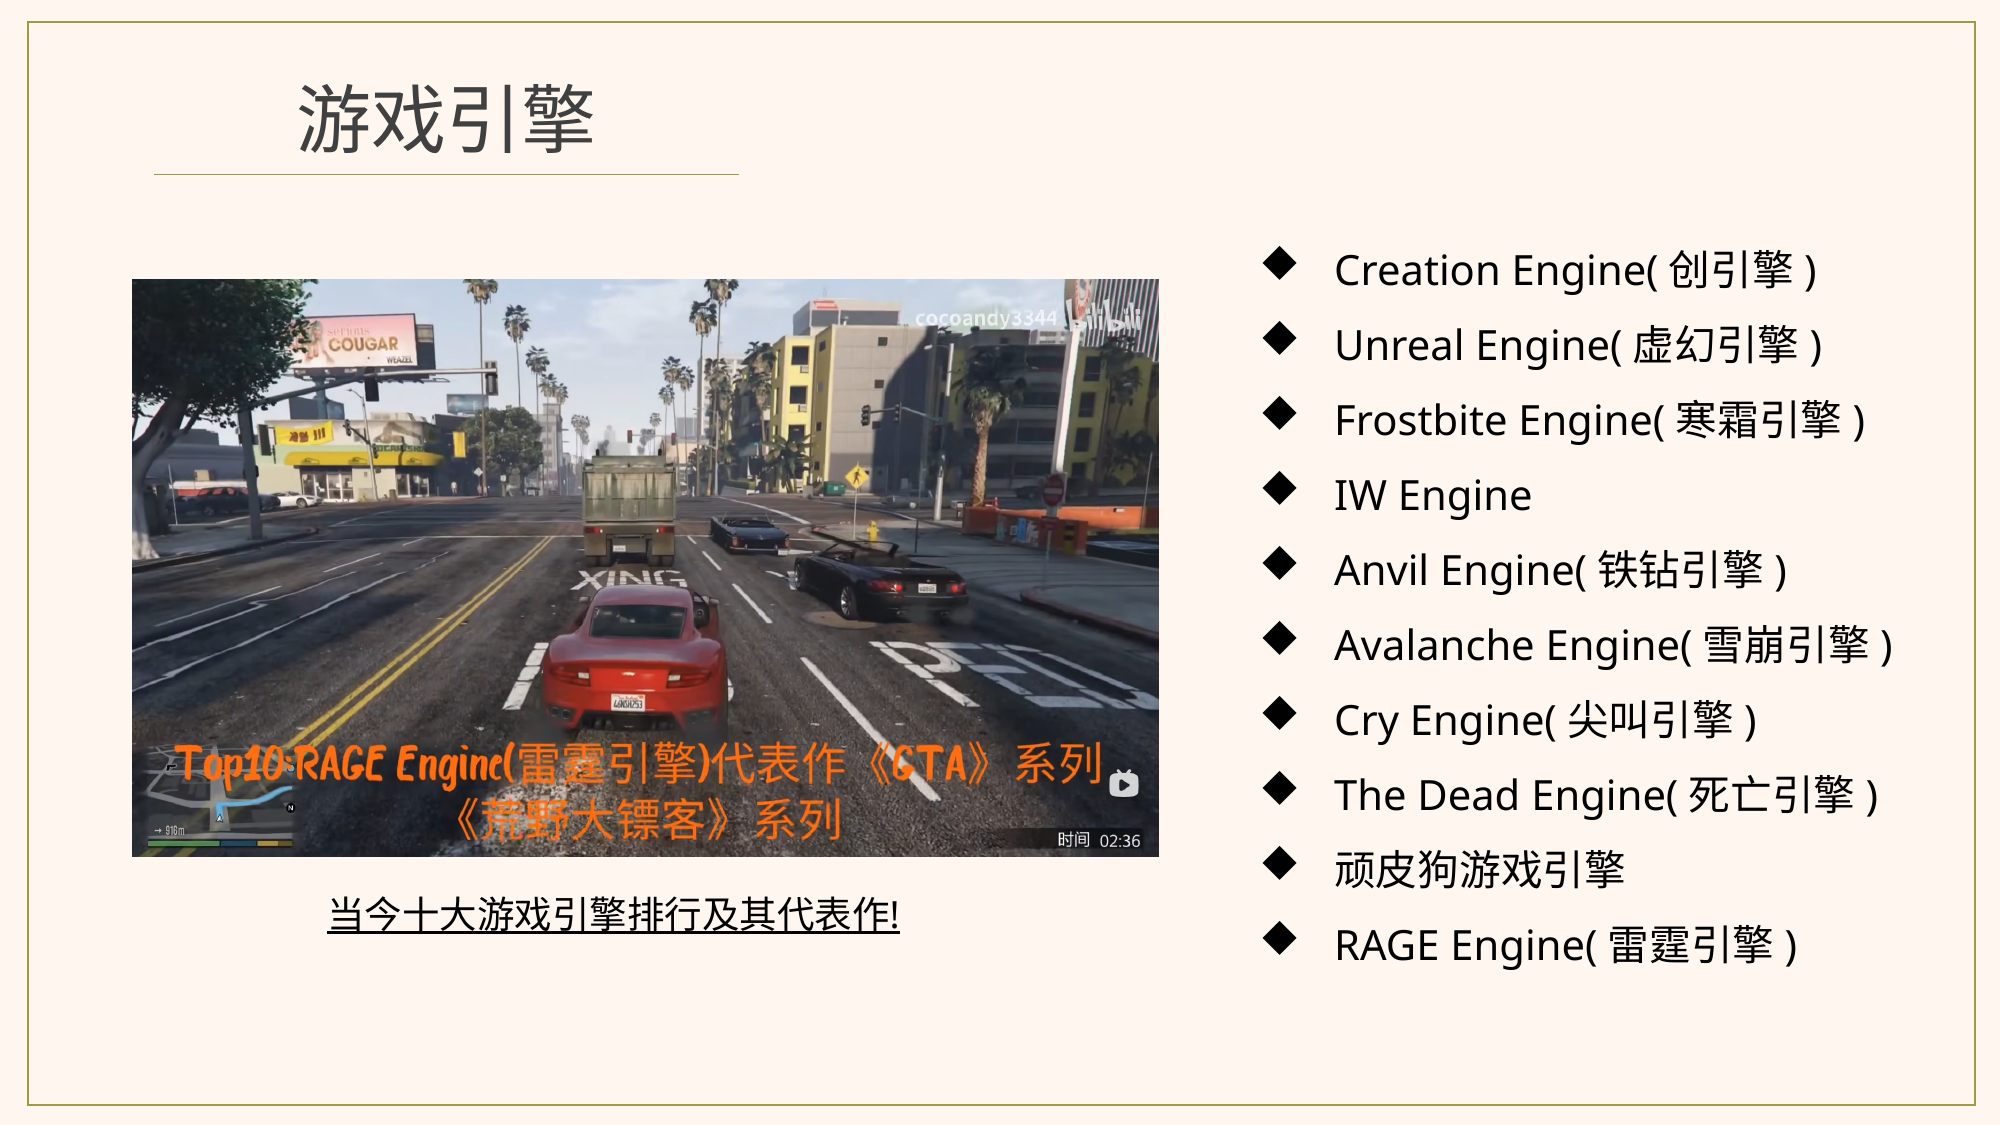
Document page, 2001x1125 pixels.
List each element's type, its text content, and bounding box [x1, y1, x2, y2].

text_box Creation Engine(创引擎) Unreal Engine(虚幻引擎) Frostbite Engine(寒霜引擎) IW Engine Anvil Engine(铁钻引擎) Avalanche Engine(雪崩引擎) Cry Engine(尖叫引擎) The Dead Engine(死亡引擎) 顽皮狗游戏引擎 RAGE Engine(雷霆引擎) [1244, 211, 1942, 977]
text_box [27, 21, 1976, 1106]
picture [132, 279, 1159, 857]
text_box 当今十大游戏引擎排行及其代表作! [312, 857, 915, 953]
